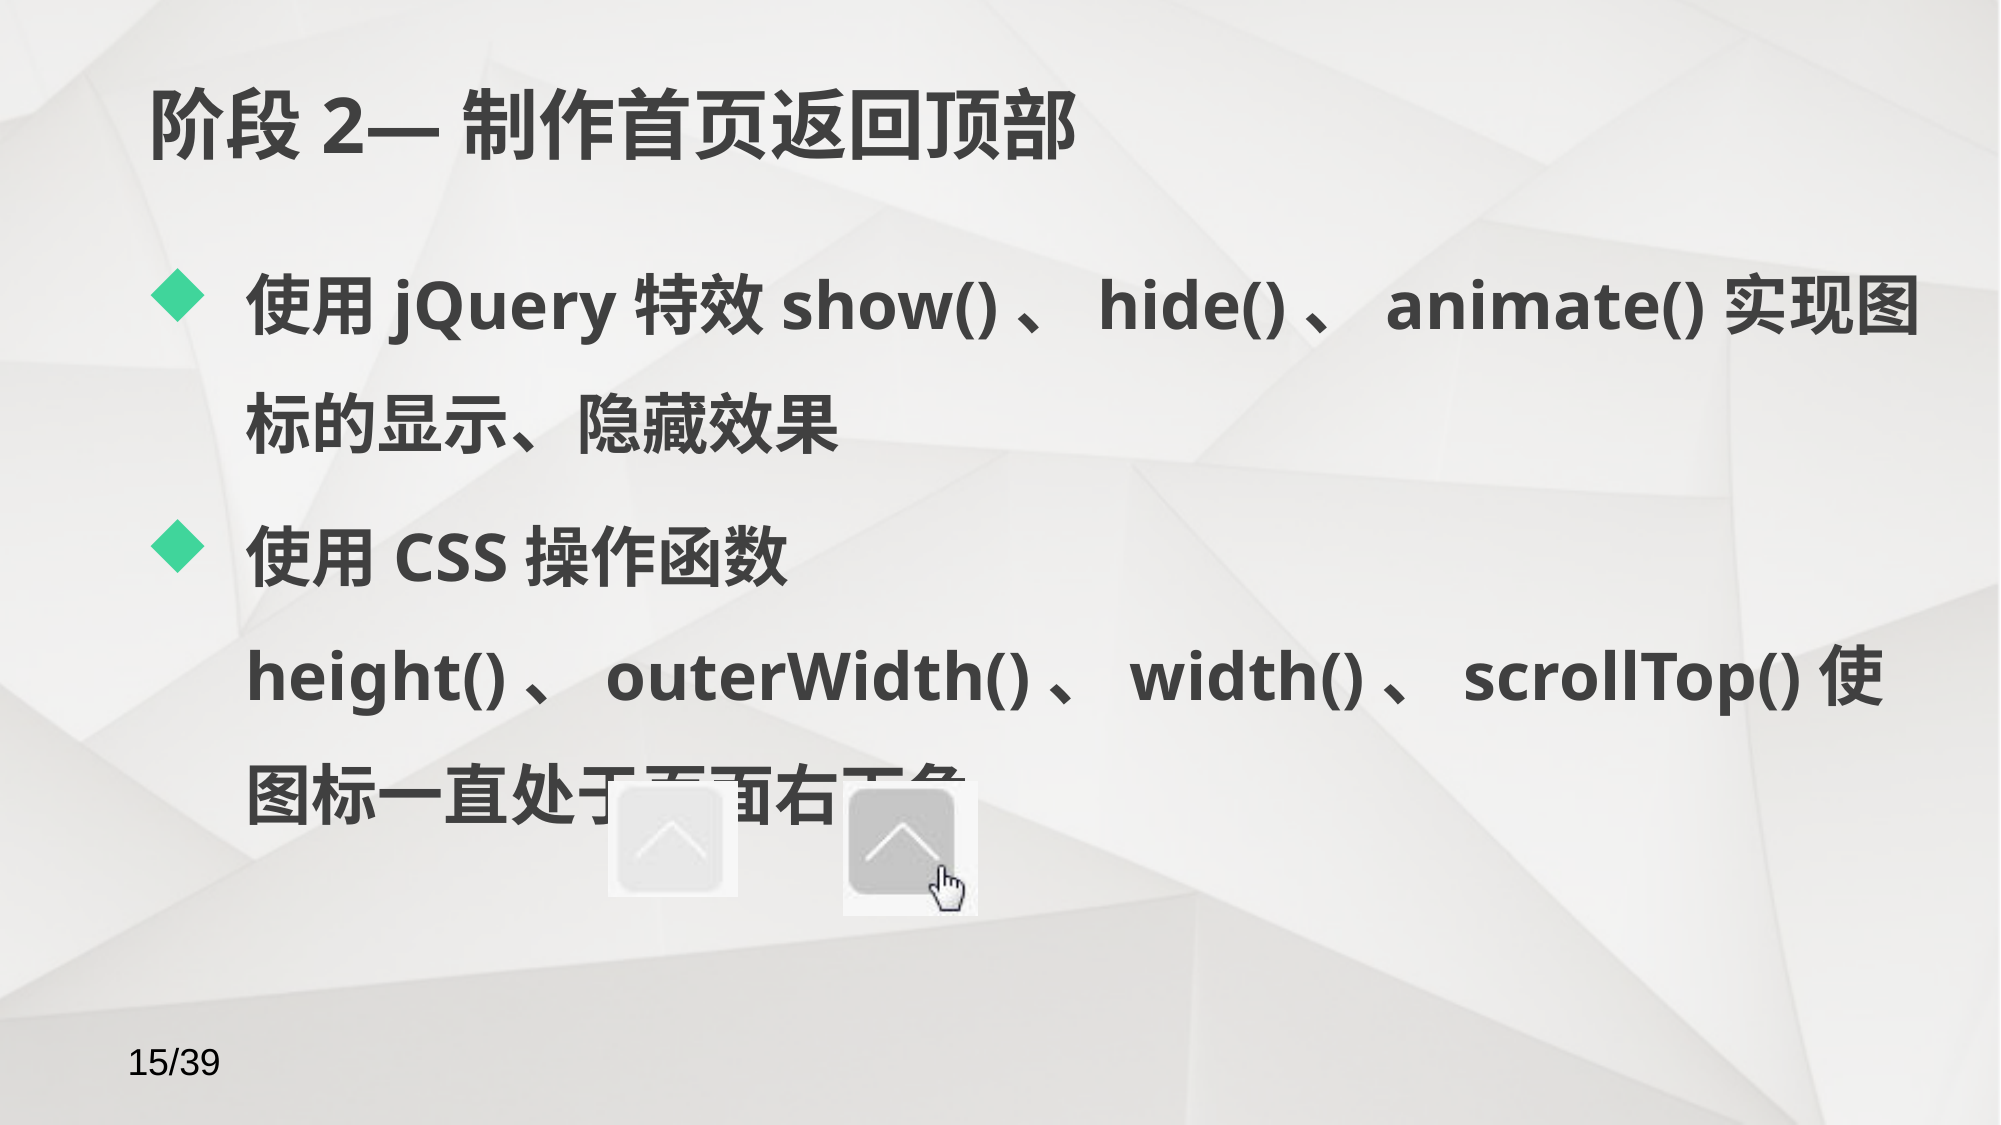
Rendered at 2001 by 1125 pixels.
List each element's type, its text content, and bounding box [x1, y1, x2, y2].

list 使用jQuery特效show()、hide()、animate()实现图标的显示、隐藏效果 使用CSS操作函数height()、outerWidth()、width()、scrollTop()使图标一直处于页面右下角 [126, 214, 1948, 1006]
title 阶段2—制作首页返回顶部 [129, 45, 1692, 201]
picture [0, 0, 2001, 1125]
